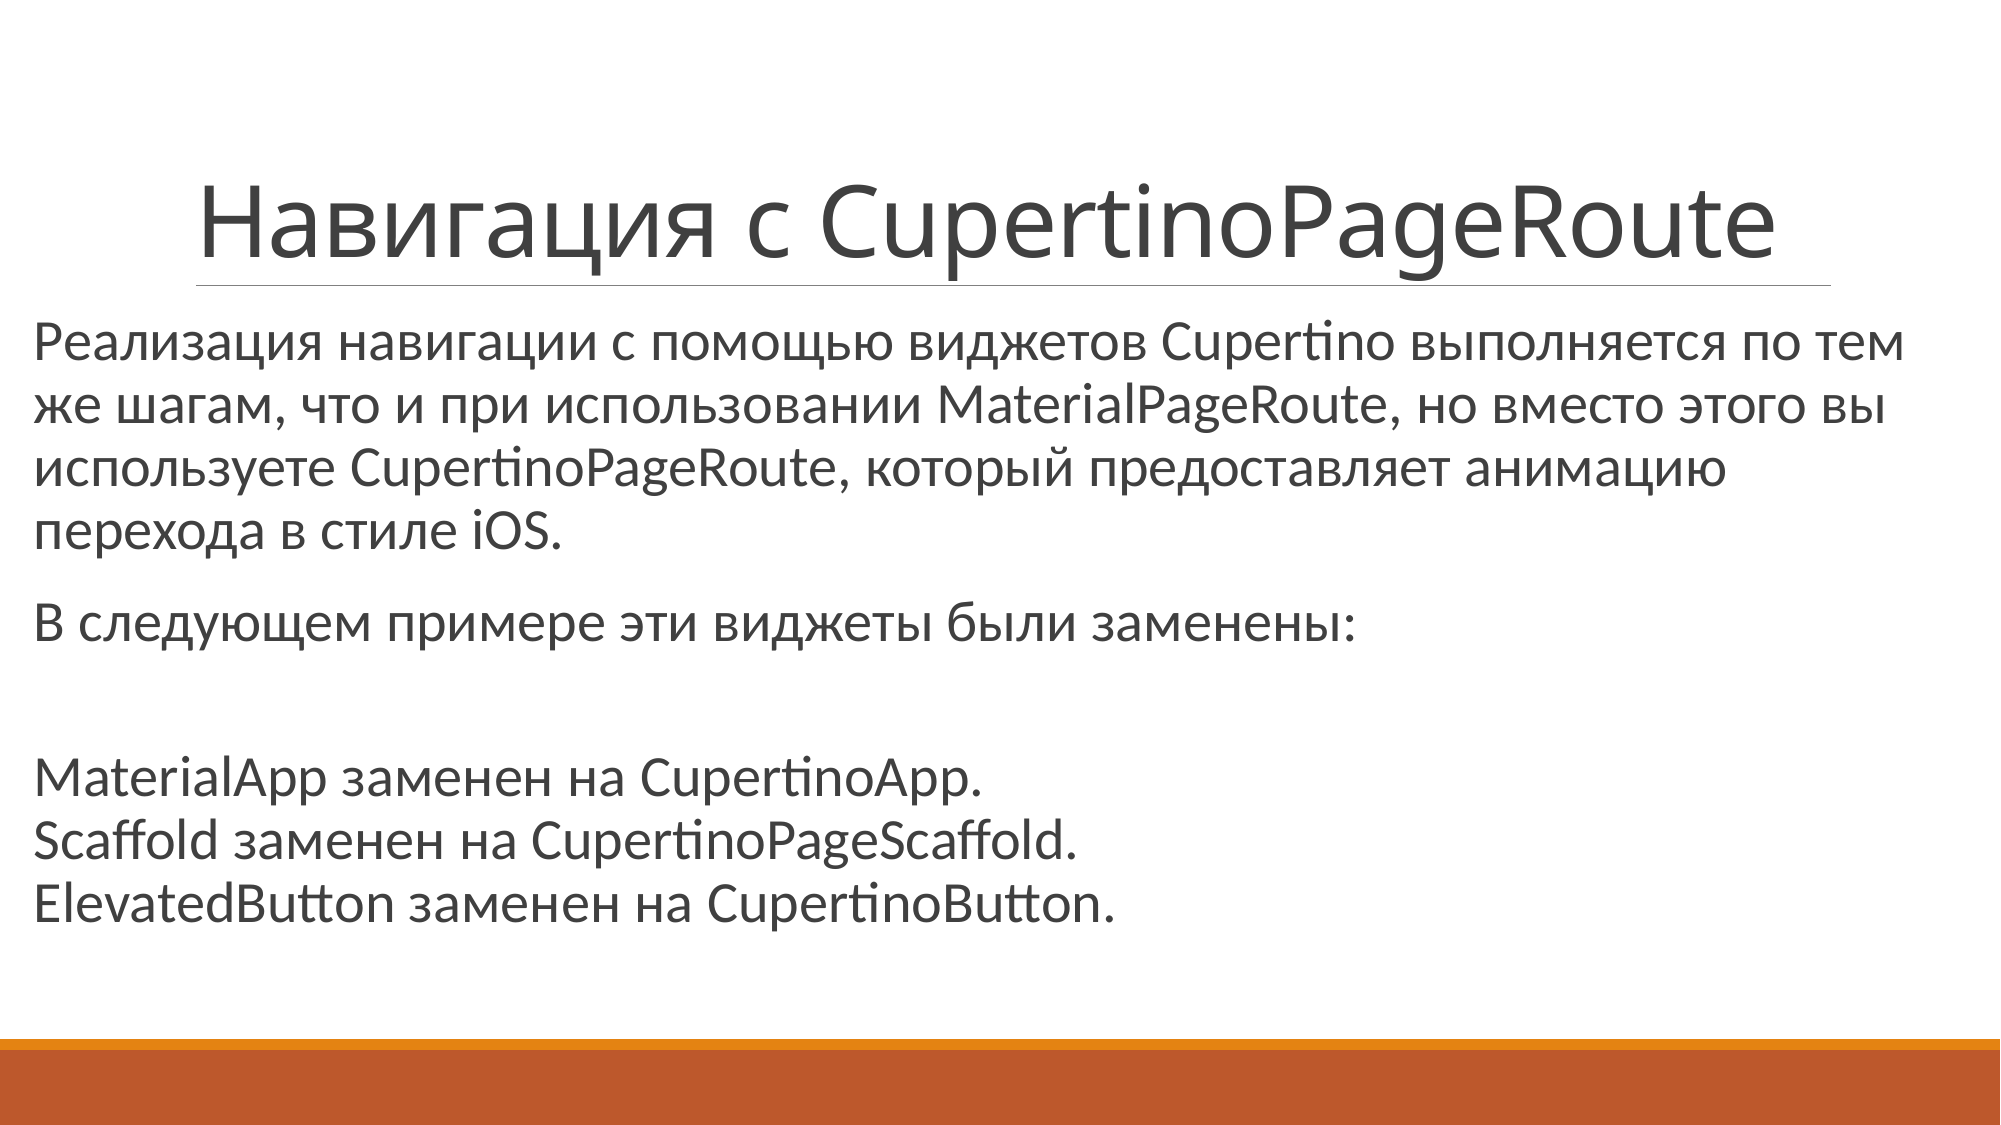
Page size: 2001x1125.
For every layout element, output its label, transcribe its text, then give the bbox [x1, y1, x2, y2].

title Навигация с CupertinoPageRoute [180, 47, 1830, 285]
list Реализация навигации с помощью виджетов Cupertino выполняется по тем же шагам, что и при использовании MaterialPageRoute, но вместо этого вы используете CupertinoPageRoute, который предоставляет анимацию перехода в стиле iOS. В следующем примере эти виджеты были заменены: MaterialApp заменен на CupertinoApp. Scaffold заменен на CupertinoPageScaffold. ElevatedButton заменен на CupertinoButton. [19, 302, 1930, 963]
